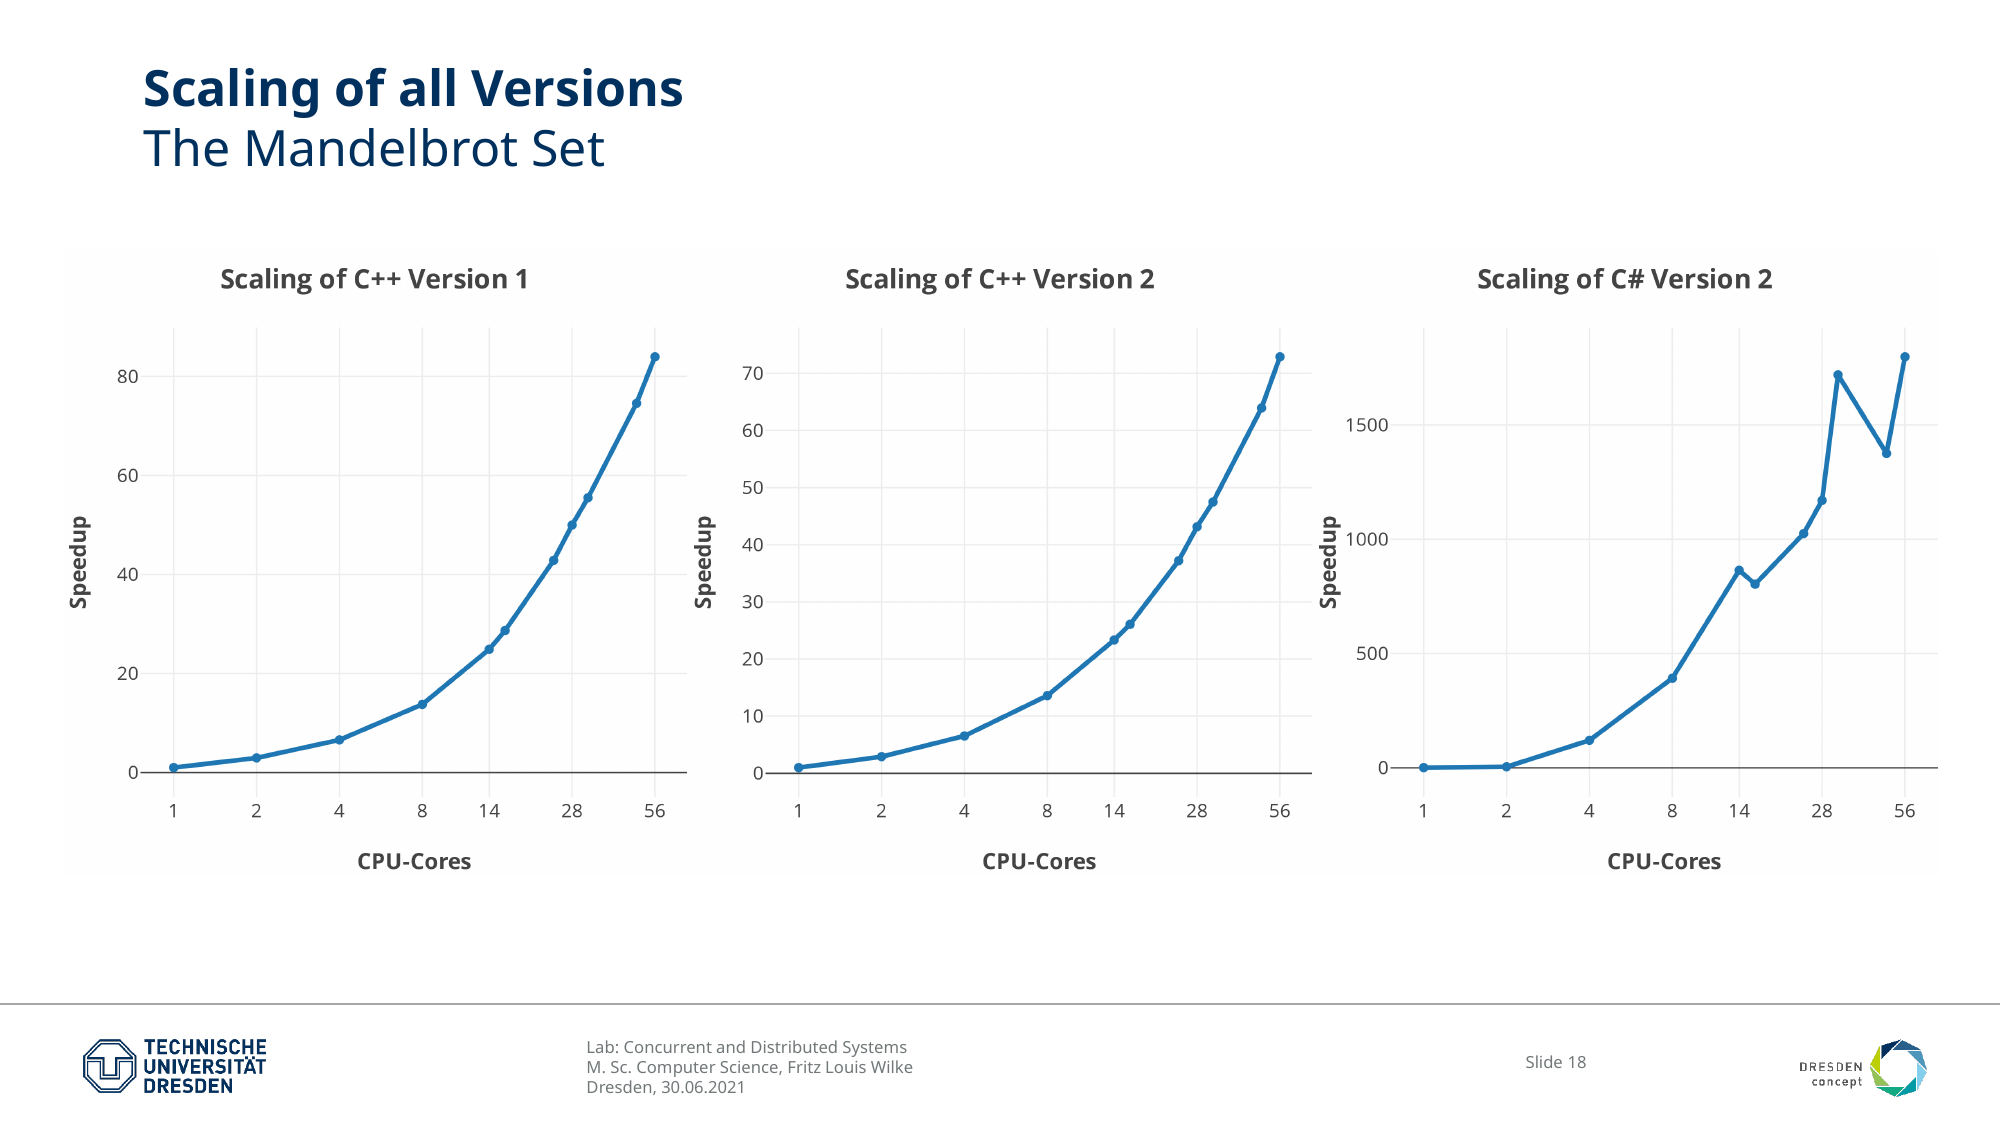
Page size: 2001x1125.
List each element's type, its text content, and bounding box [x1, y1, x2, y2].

title Scaling of all Versions The Mandelbrot Set [143, 56, 1880, 141]
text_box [62, 249, 1938, 875]
picture [1800, 1039, 1927, 1097]
picture [83, 1039, 266, 1093]
